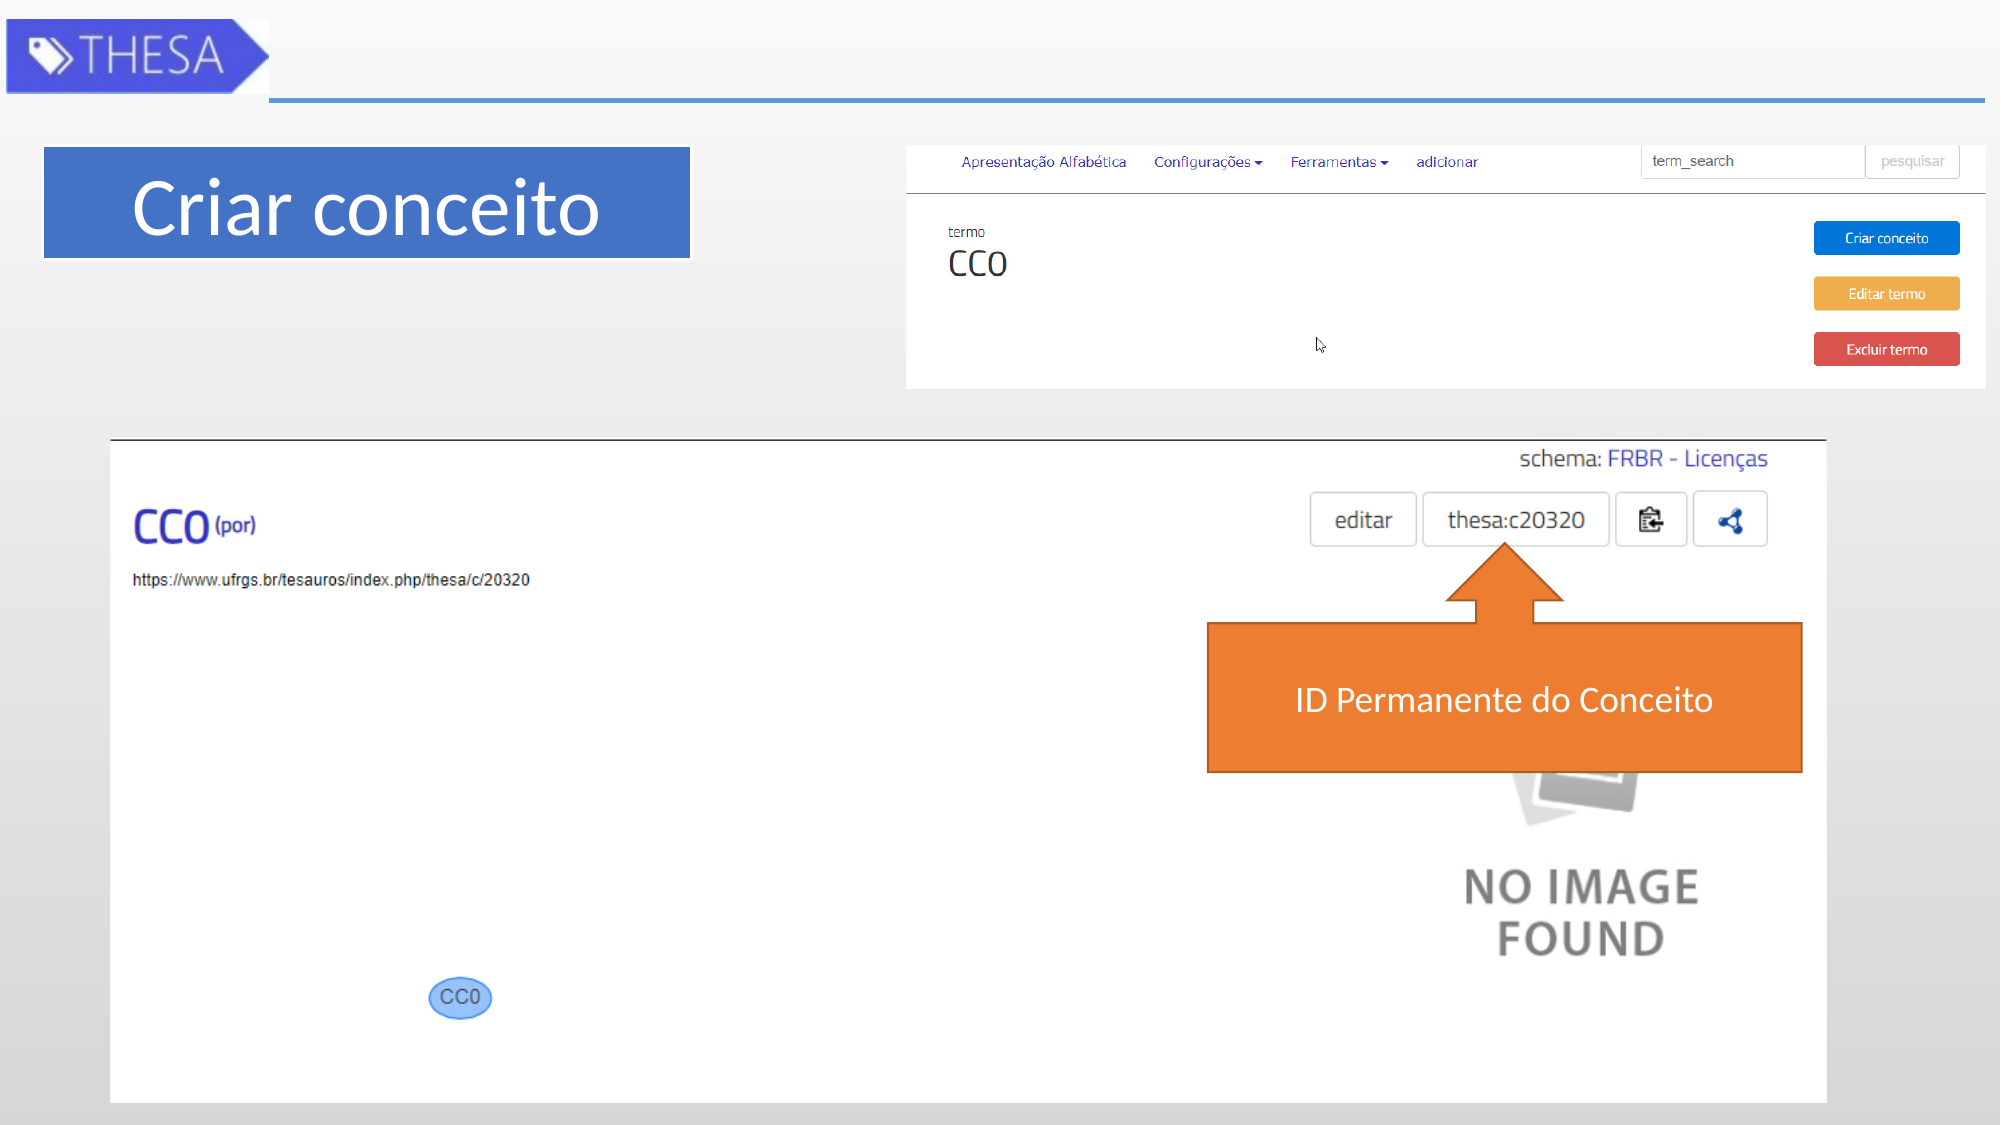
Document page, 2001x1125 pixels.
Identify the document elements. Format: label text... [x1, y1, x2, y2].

picture [906, 145, 1986, 389]
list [110, 437, 1827, 1103]
text_box Criar conceito [41, 144, 693, 261]
picture [6, 19, 269, 94]
